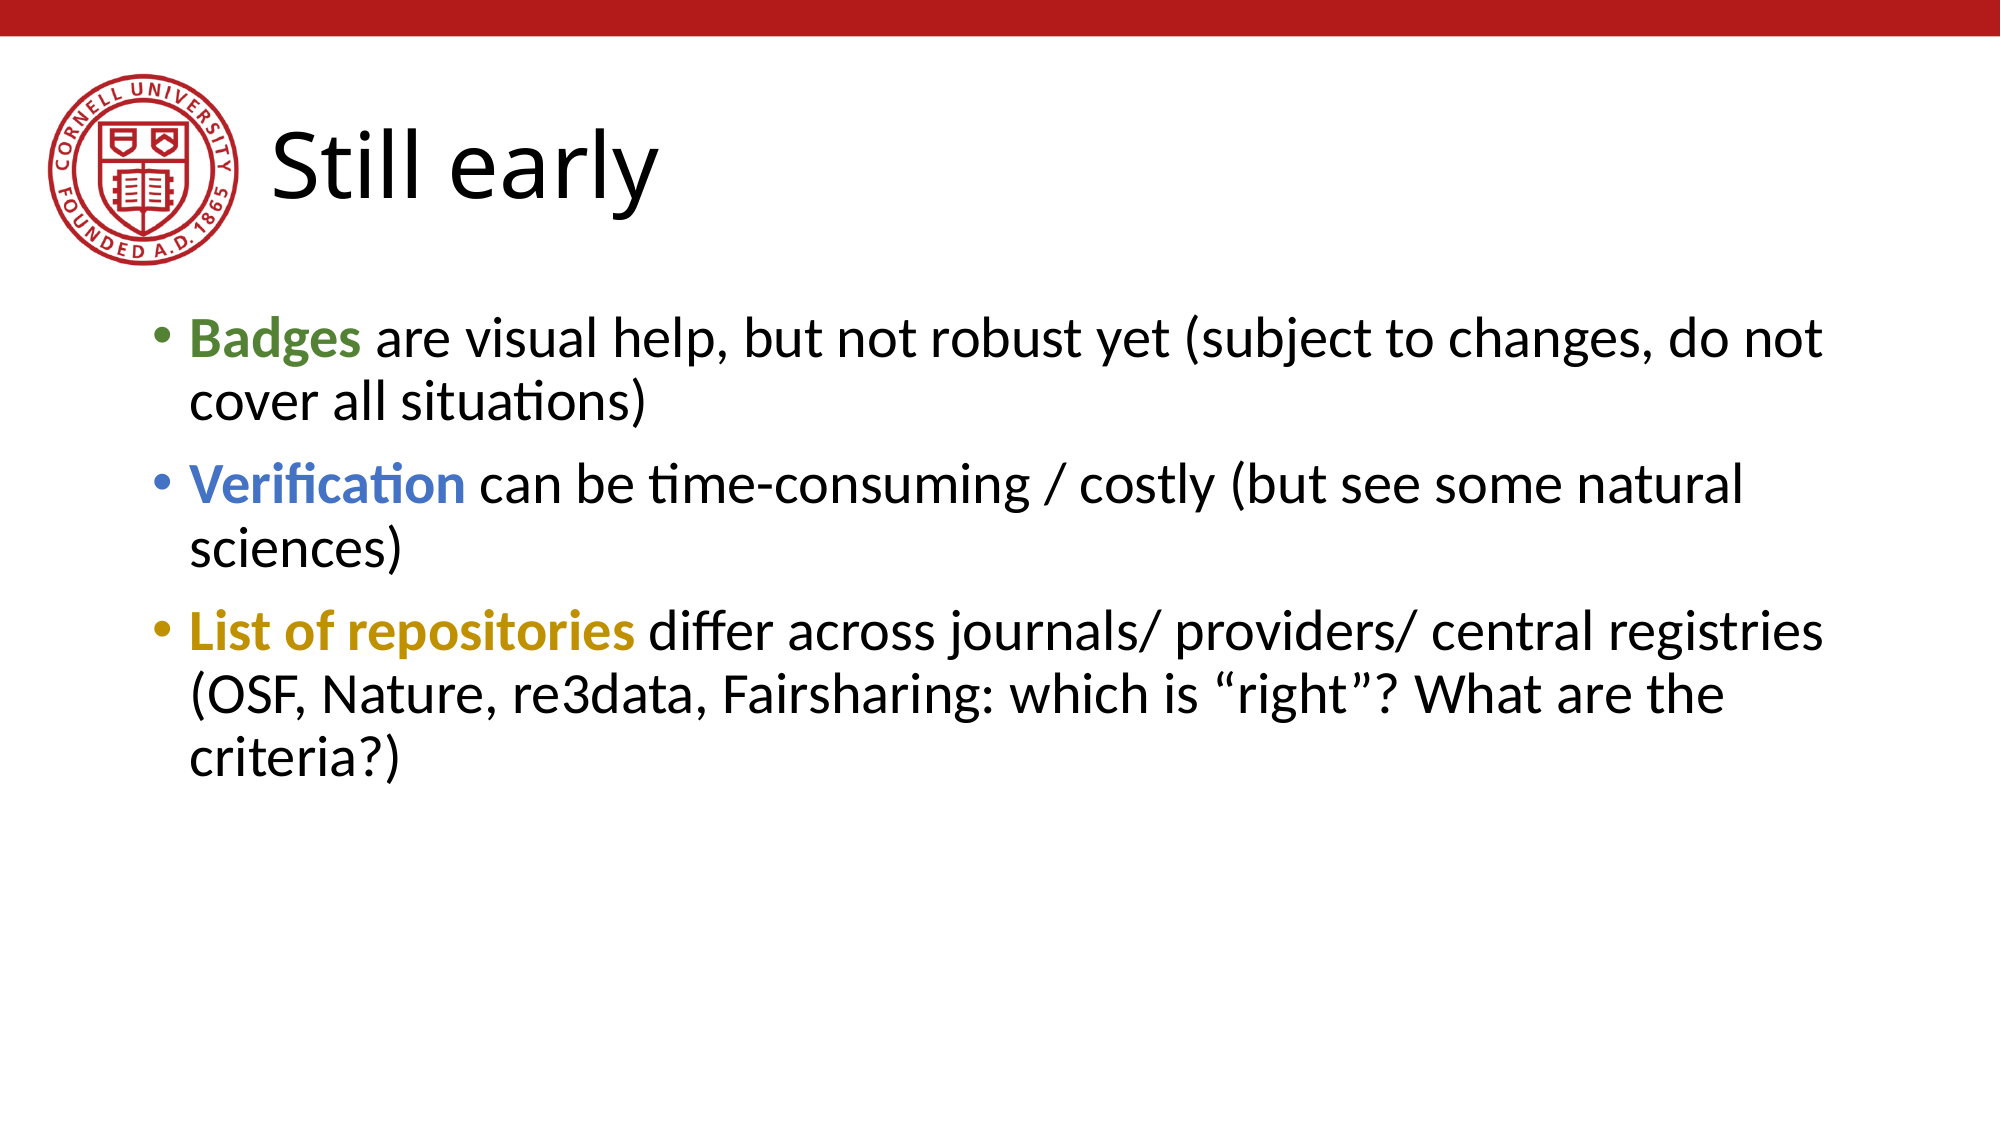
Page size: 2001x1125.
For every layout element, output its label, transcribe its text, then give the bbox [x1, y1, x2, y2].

title Still early [255, 59, 1860, 278]
list Badges are visual help, but not robust yet (subject to changes, do not cover all situations) Verification can be time-consuming / costly (but see some natural sciences) List of repositories differ across journals/ providers/ central registries (OSF, Nature, re3data, Fairsharing: which is “right”? What are the criteria?) [137, 299, 1863, 1014]
picture [39, 65, 255, 274]
